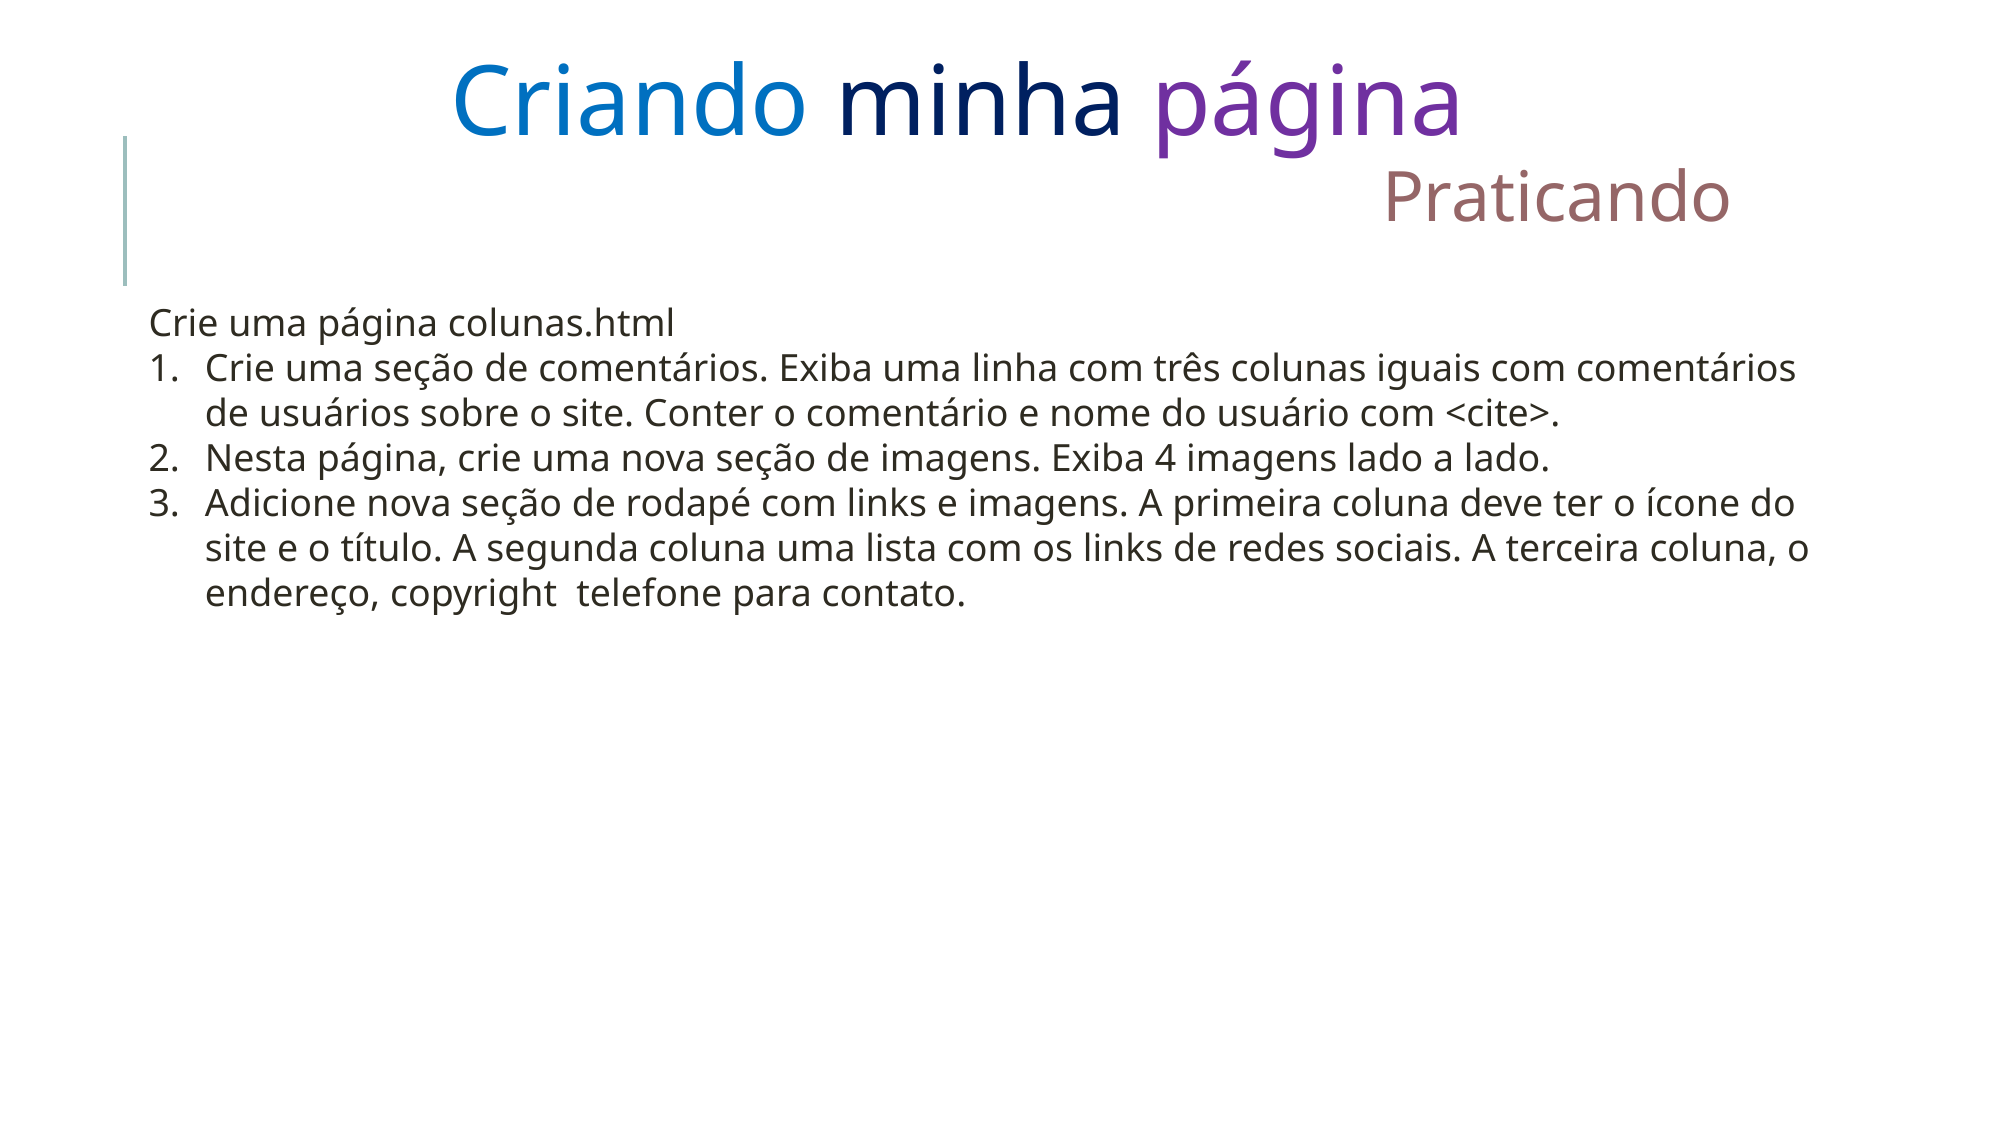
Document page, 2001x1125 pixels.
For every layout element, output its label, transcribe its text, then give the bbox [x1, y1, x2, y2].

text_box Criando minha página [0, 19, 1944, 156]
text_box Crie uma página colunas.html Crie uma seção de comentários. Exiba uma linha com três colunas iguais com comentários de usuários sobre o site. Conter o comentário e nome do usuário com <cite>. Nesta página, crie uma nova seção de imagens. Exiba 4 imagens lado a lado. Adicione nova seção de rodapé com links e imagens. A primeira coluna deve ter o ícone do site e o título. A segunda coluna uma lista com os links de redes sociais. A terceira coluna, o endereço, copyright telefone para contato. [133, 291, 1867, 621]
text_box Praticando [1192, 138, 1924, 236]
